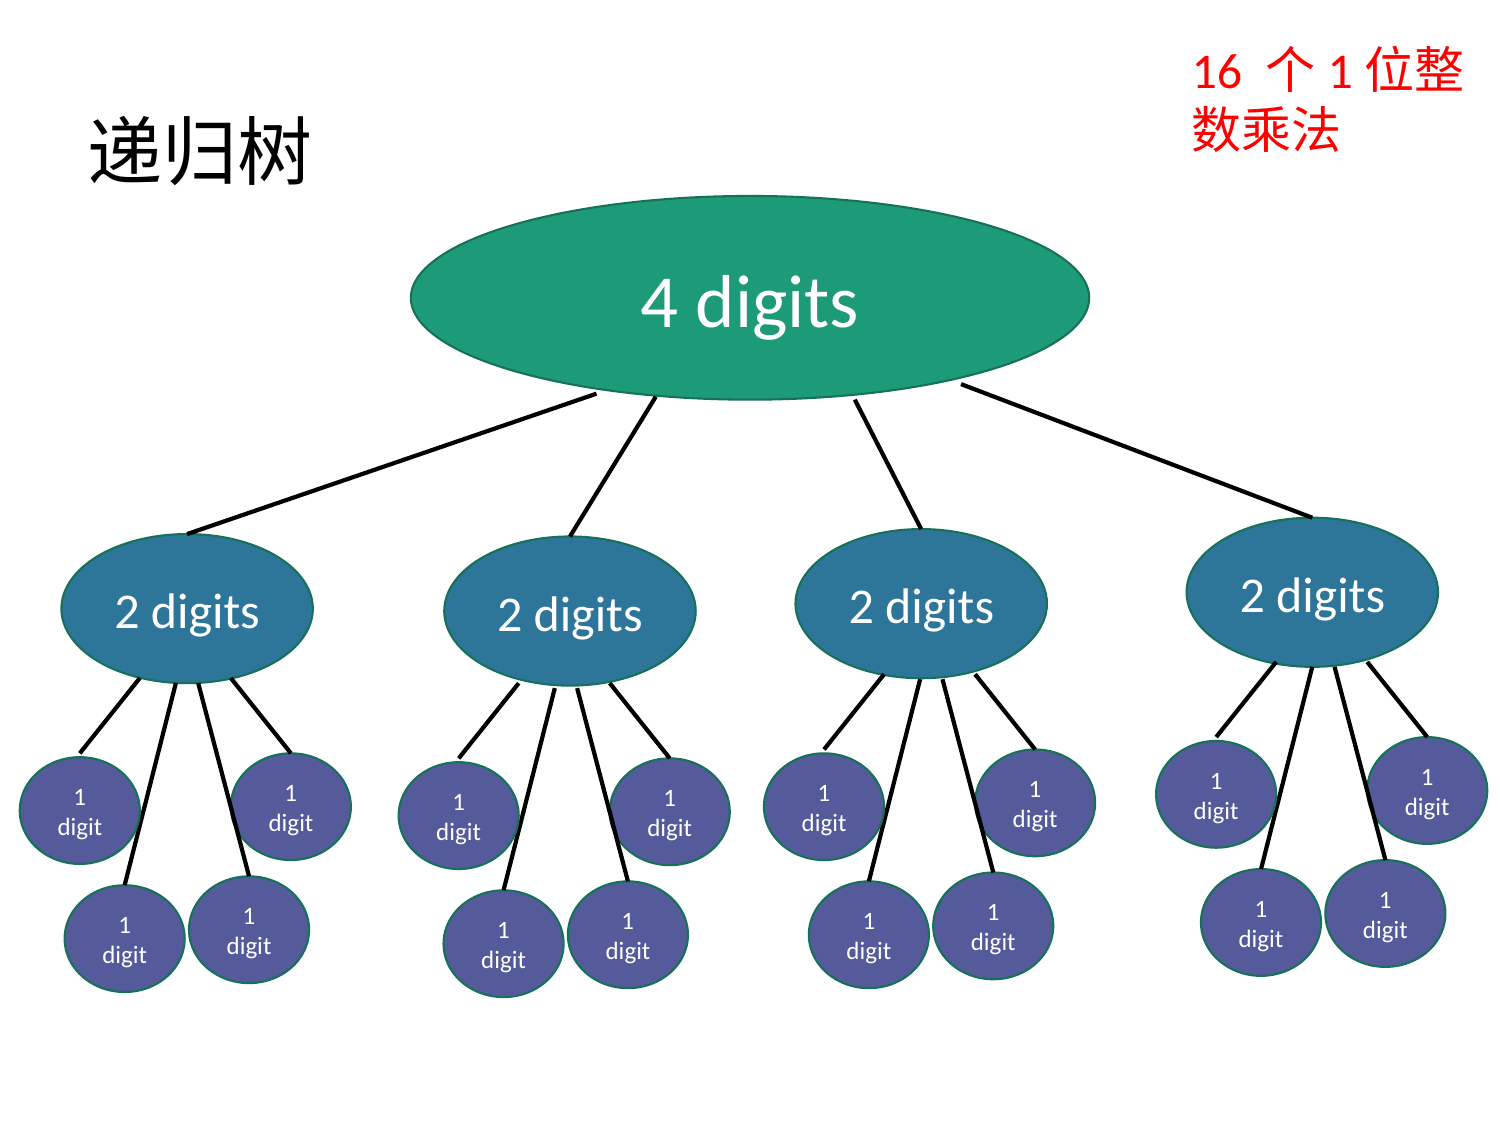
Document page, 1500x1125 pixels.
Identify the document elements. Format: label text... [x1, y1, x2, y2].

text_box 1 digit [1386, 736, 1489, 845]
text_box 2 digits [1185, 516, 1440, 668]
text_box 1 digit [442, 889, 565, 999]
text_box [1334, 666, 1386, 861]
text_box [458, 683, 519, 759]
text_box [975, 674, 1036, 750]
text_box 1 digit [566, 880, 690, 990]
text_box 1 digit [994, 748, 1097, 858]
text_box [79, 677, 140, 754]
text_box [1216, 661, 1277, 738]
text_box 1 digit [397, 761, 503, 871]
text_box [577, 688, 628, 882]
text_box 2 digits [443, 535, 697, 687]
text_box 1 digit [18, 756, 124, 866]
title 递归树 [72, 46, 1367, 265]
text_box 2 digits [60, 533, 314, 685]
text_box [942, 679, 994, 873]
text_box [854, 399, 922, 530]
text_box 1 digit [628, 757, 731, 867]
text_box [1367, 661, 1428, 738]
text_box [124, 683, 176, 886]
text_box 2 digits [794, 528, 1049, 680]
text_box 1 digit [63, 884, 186, 994]
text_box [868, 679, 921, 882]
text_box 16 个1位整数乘法 [1176, 31, 1488, 167]
text_box 1 digit [187, 875, 311, 985]
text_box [503, 688, 555, 891]
text_box 1 digit [1324, 859, 1447, 968]
text_box 1 digit [932, 871, 1055, 981]
text_box 1 digit [1199, 868, 1323, 977]
text_box 4 digits [409, 194, 1091, 401]
text_box 1 digit [250, 752, 352, 862]
text_box 1 digit [1155, 739, 1260, 849]
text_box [198, 682, 250, 877]
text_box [230, 677, 291, 754]
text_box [824, 674, 885, 750]
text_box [569, 396, 656, 537]
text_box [1260, 666, 1313, 870]
text_box 1 digit [807, 880, 930, 990]
text_box 1 digit [762, 752, 868, 862]
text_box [609, 683, 670, 759]
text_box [960, 384, 1313, 518]
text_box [187, 393, 597, 535]
